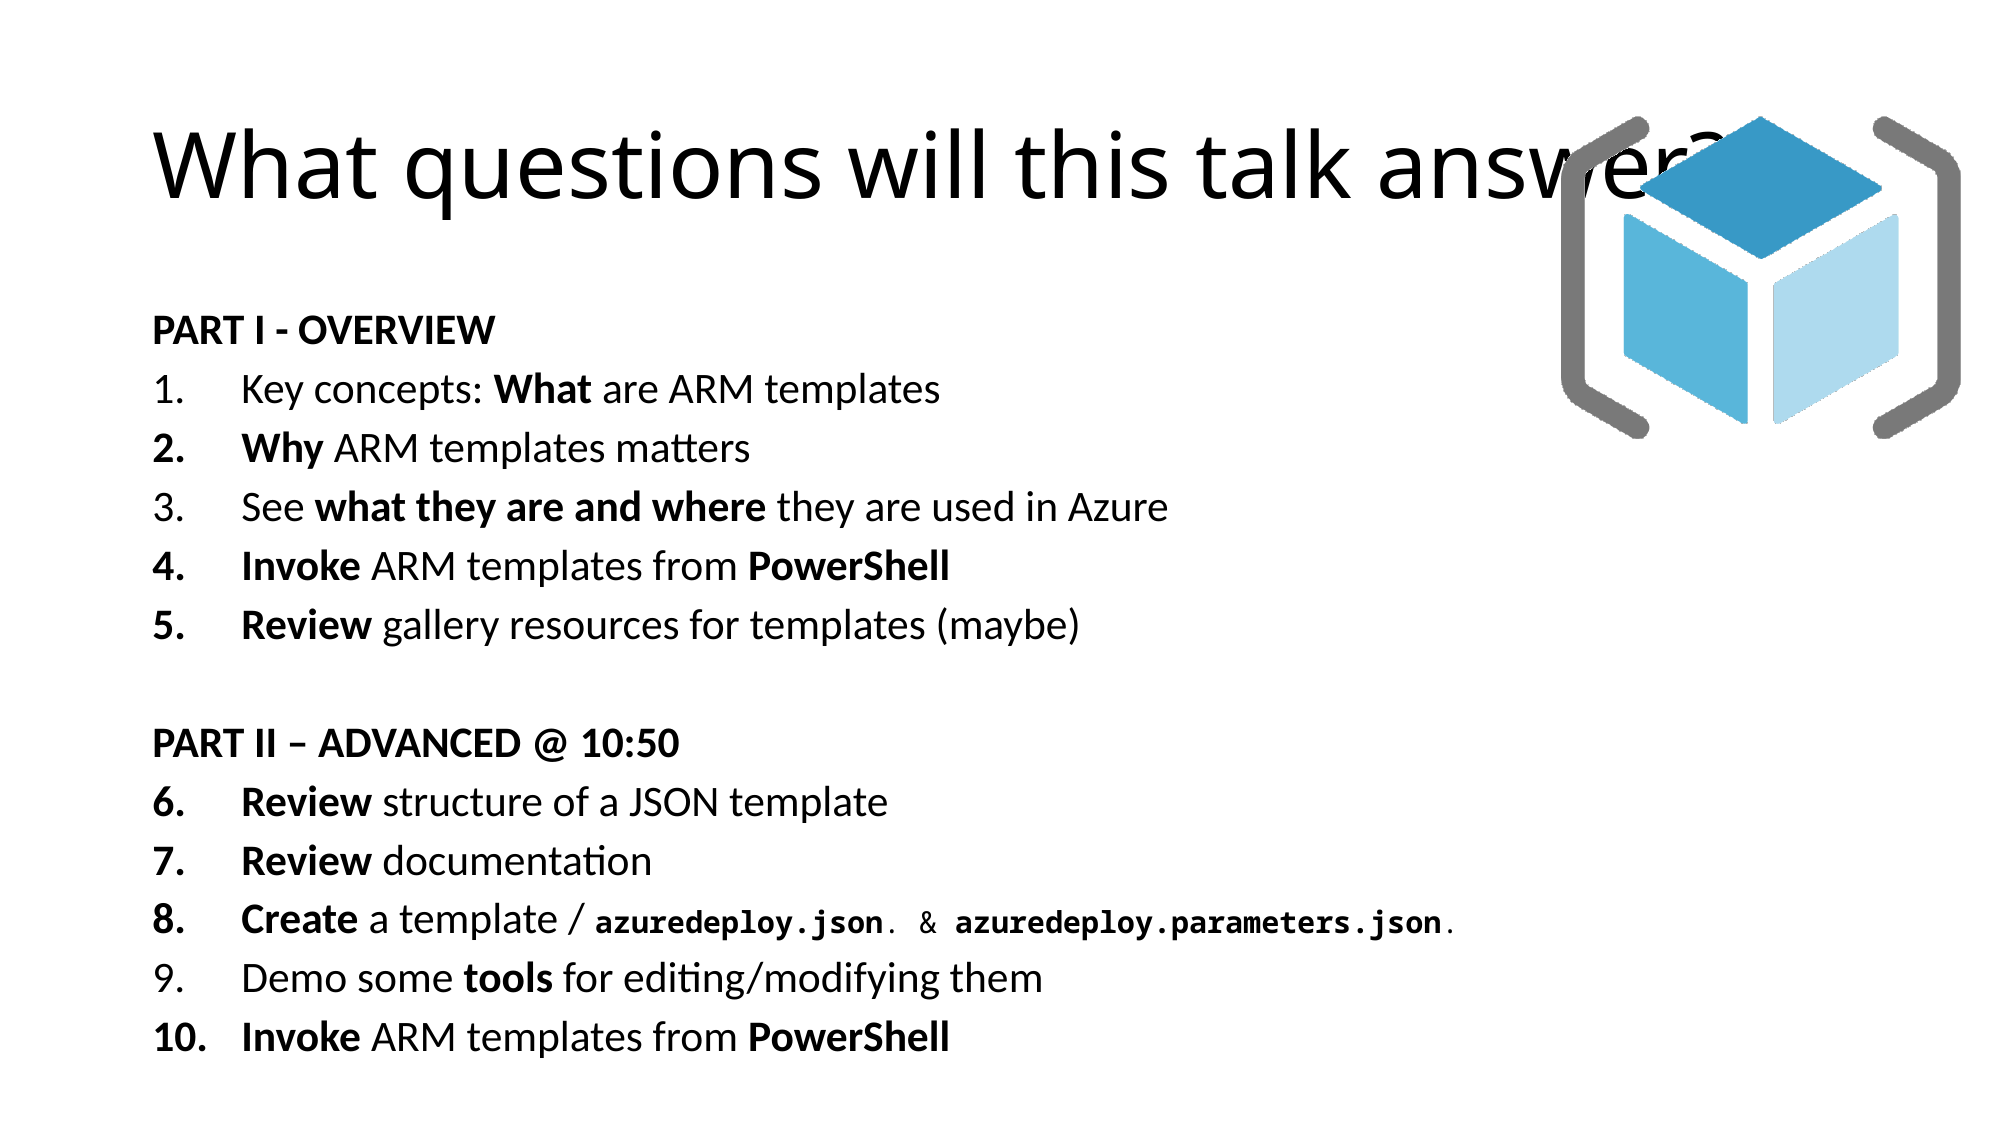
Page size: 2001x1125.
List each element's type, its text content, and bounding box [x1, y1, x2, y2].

picture [1559, 77, 1961, 478]
list PART I - OVERVIEW Key concepts: What are ARM templates Why ARM templates matters See what they are and where they are used in Azure Invoke ARM templates from PowerShell Review gallery resources for templates (maybe) PART II – ADVANCED @ 10:50 Review structure of a JSON template Review documentation Create a template / azuredeploy.json. & azuredeploy.parameters.json. Demo some tools for editing/modifying them Invoke ARM templates from PowerShell [137, 299, 1863, 1080]
title What questions will this talk answer? [137, 59, 1863, 278]
